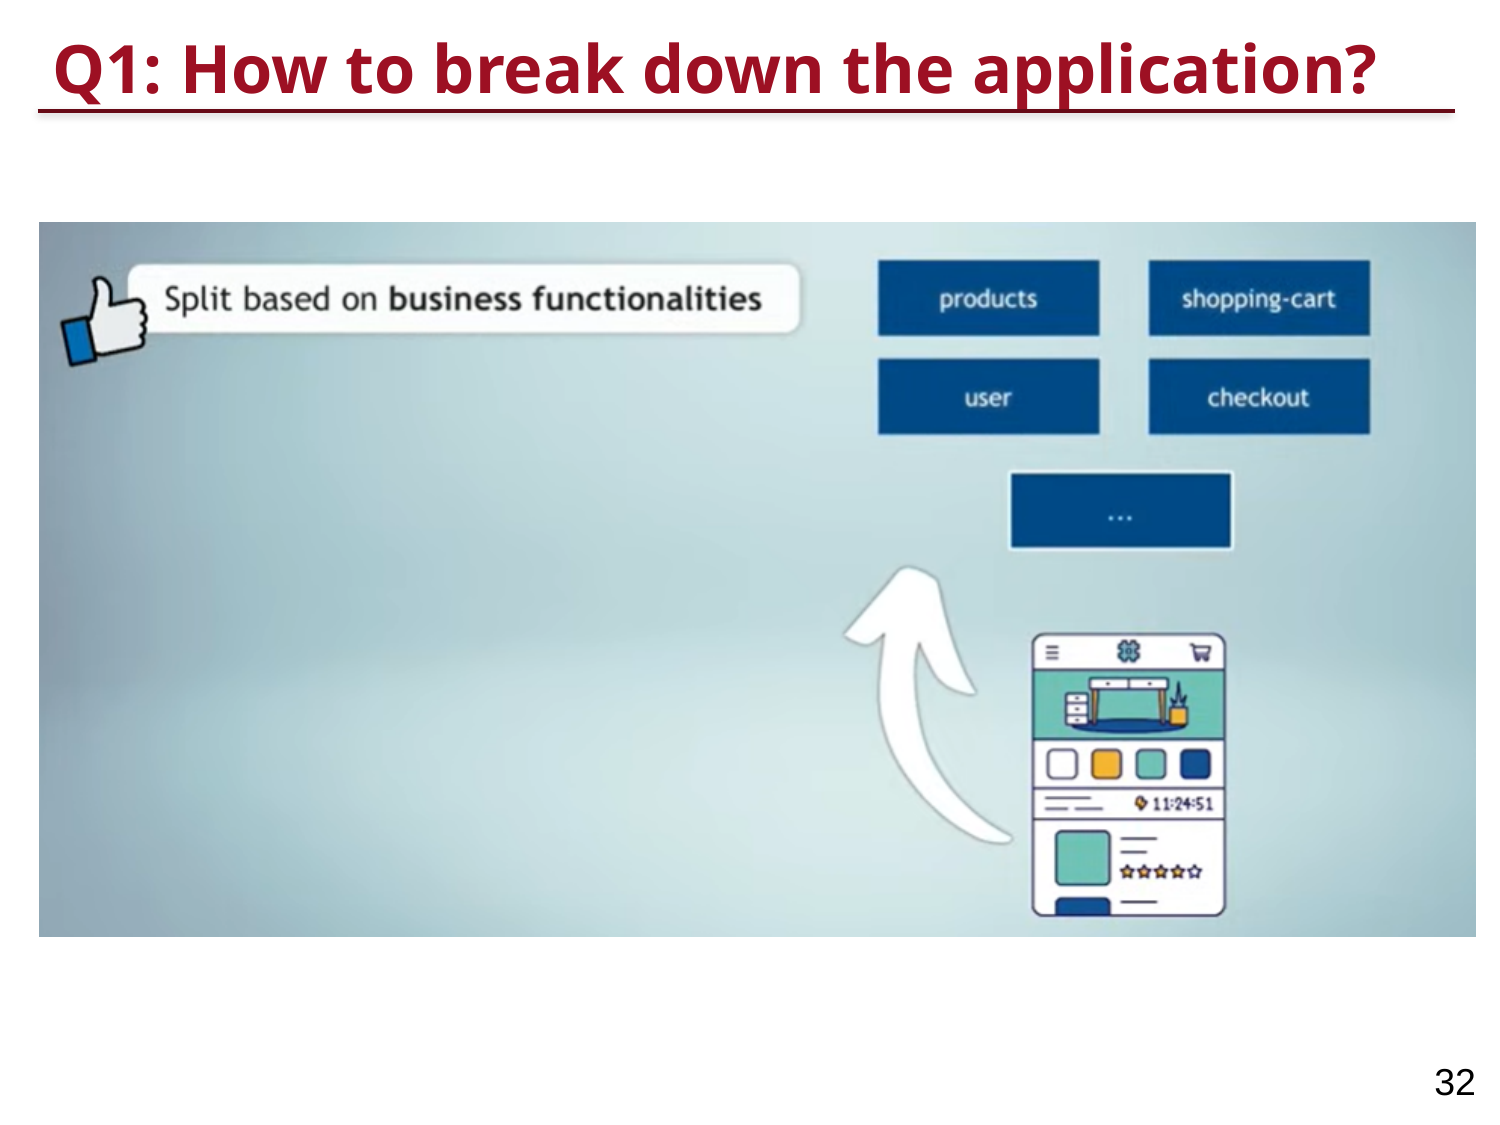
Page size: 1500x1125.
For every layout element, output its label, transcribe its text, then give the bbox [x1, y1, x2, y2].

title Q1: How to break down the application? [37, 18, 1500, 115]
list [39, 222, 1477, 938]
slide_number 32 [1419, 1050, 1500, 1125]
